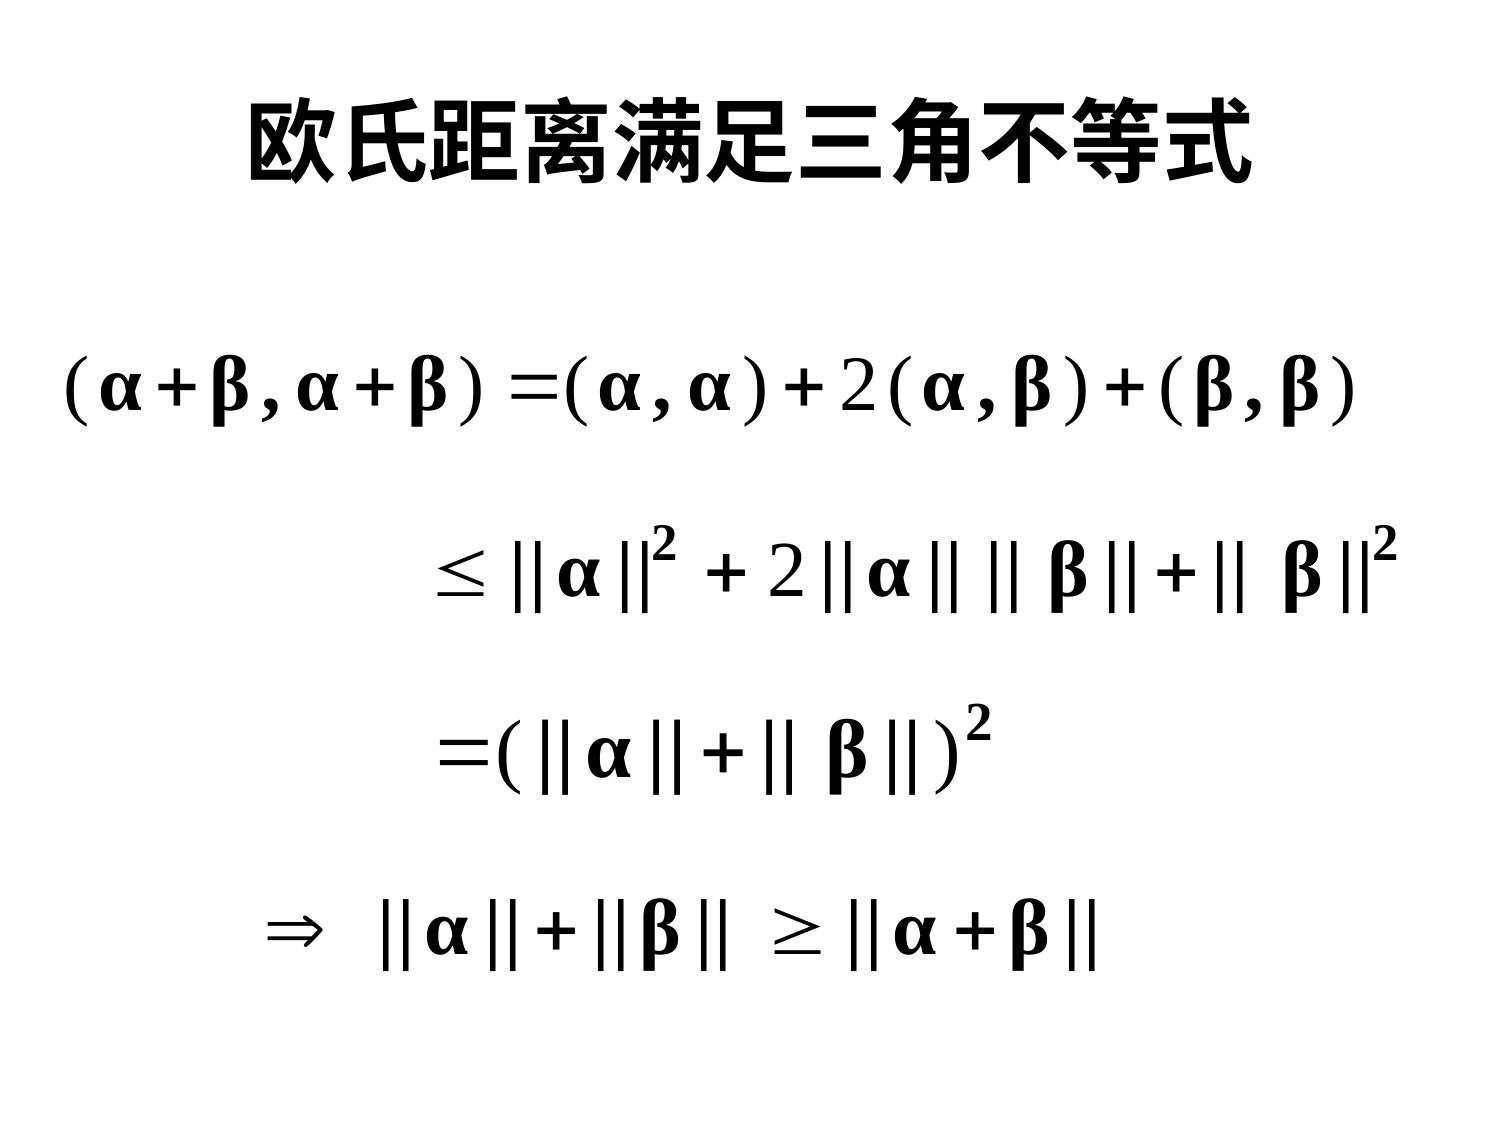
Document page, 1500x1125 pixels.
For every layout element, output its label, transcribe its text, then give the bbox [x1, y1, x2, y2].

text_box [52, 337, 1370, 443]
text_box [418, 503, 1413, 630]
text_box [253, 881, 1108, 988]
title 欧氏距离满足三角不等式 [75, 45, 1425, 233]
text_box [418, 680, 1006, 812]
